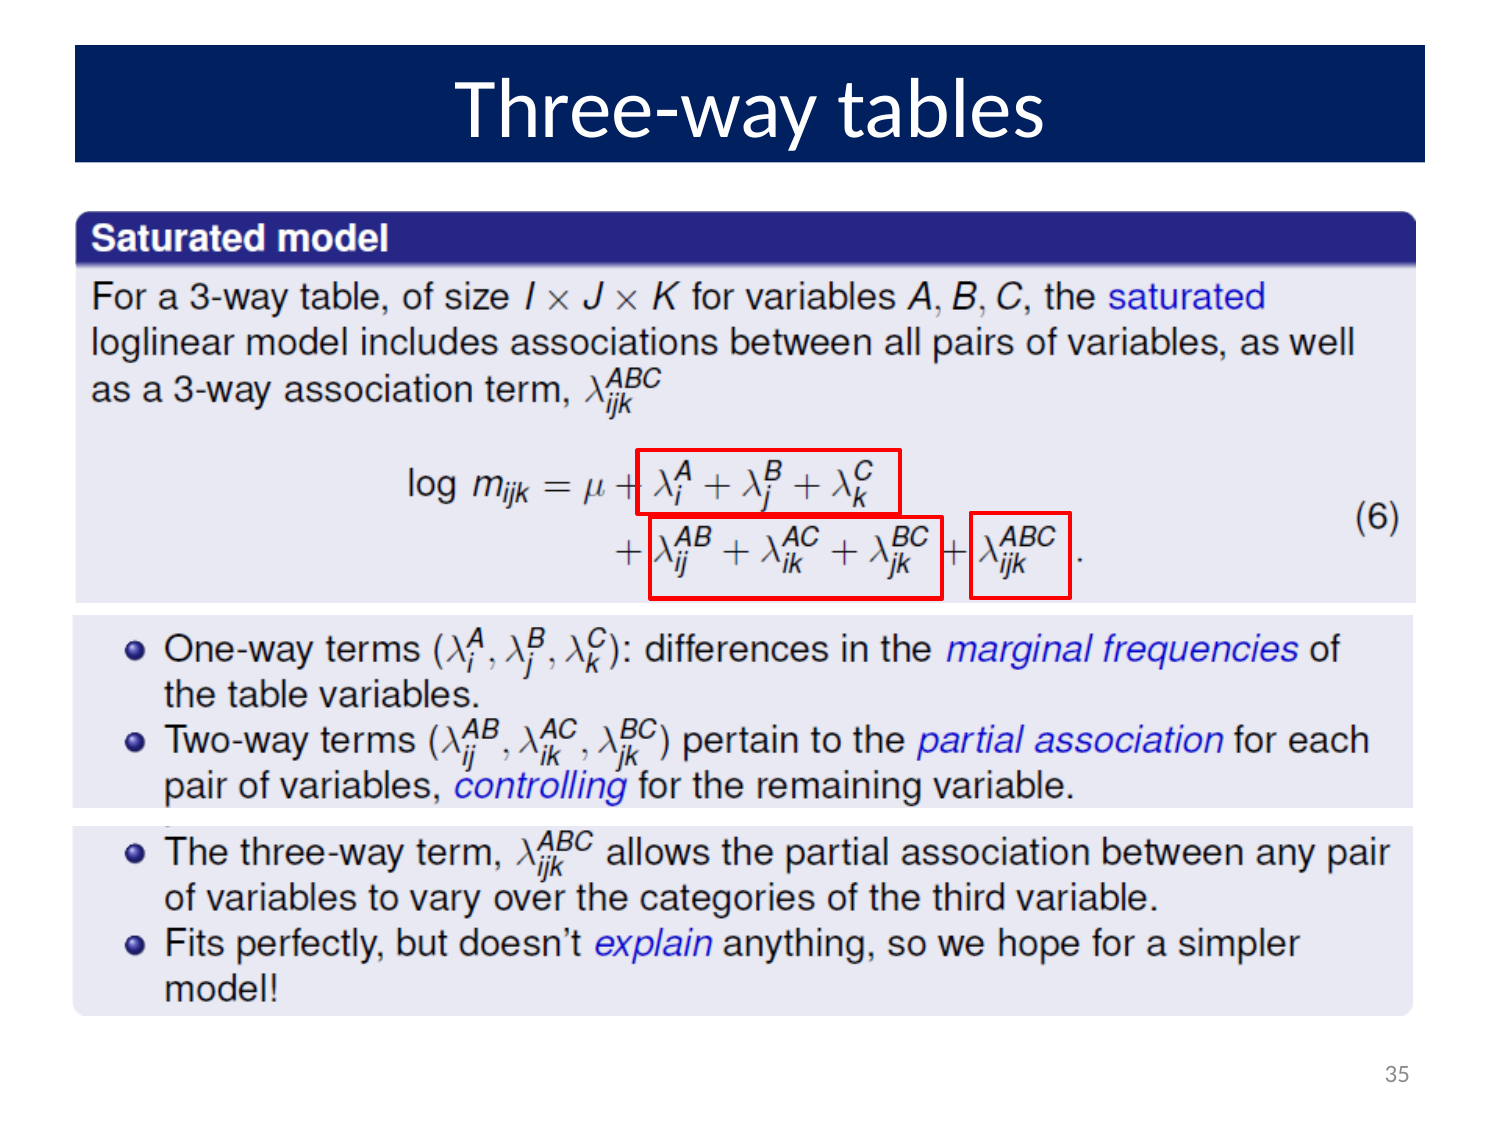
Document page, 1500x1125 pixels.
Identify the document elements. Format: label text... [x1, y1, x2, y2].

picture [72, 615, 1414, 808]
title Three-way tables [75, 45, 1425, 163]
picture [74, 211, 1416, 603]
slide_number 35 [1074, 1042, 1425, 1103]
picture [72, 826, 1414, 1017]
